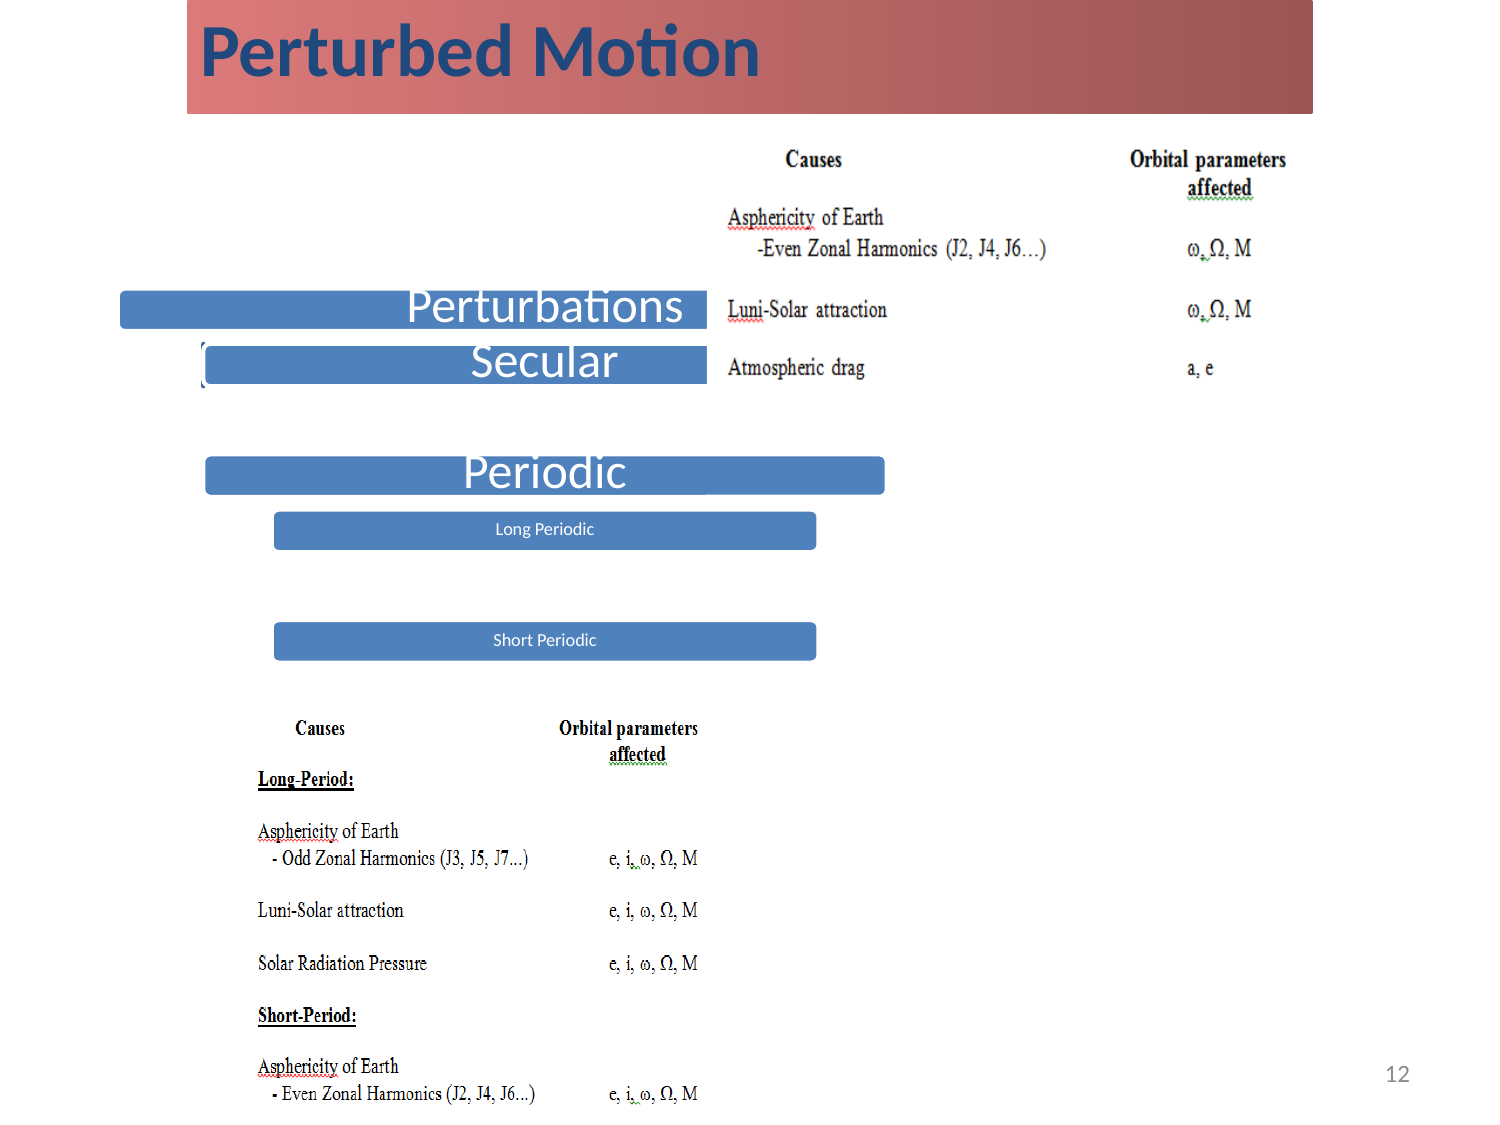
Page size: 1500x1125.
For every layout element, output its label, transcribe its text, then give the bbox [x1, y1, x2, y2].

picture [236, 702, 728, 1119]
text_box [10, 288, 1080, 774]
picture [706, 125, 1306, 407]
slide_number 12 [1074, 1042, 1425, 1103]
text_box Perturbed Motion [185, 0, 777, 99]
text_box [185, 0, 1314, 116]
